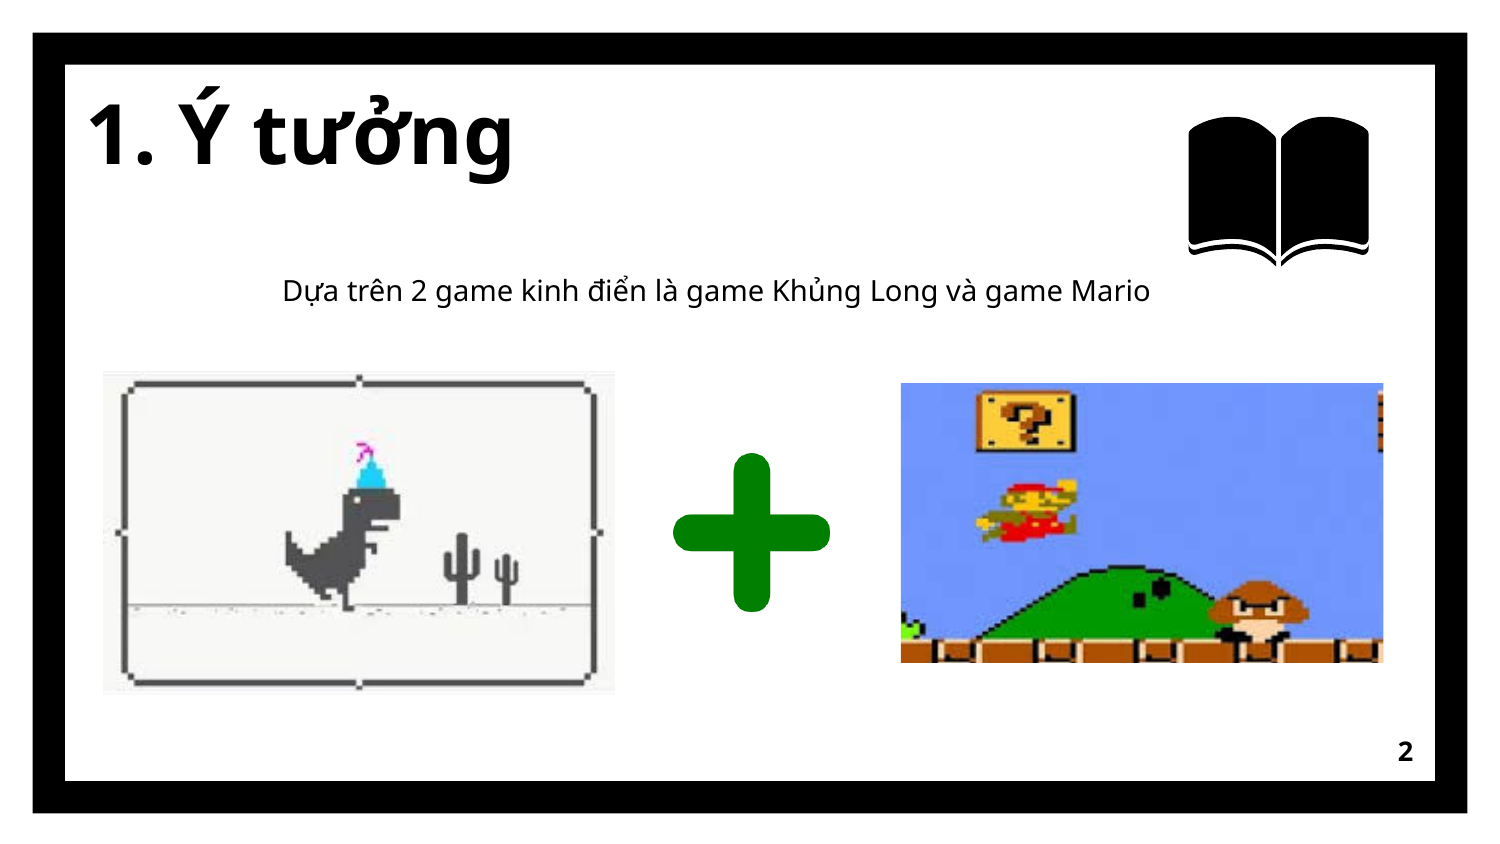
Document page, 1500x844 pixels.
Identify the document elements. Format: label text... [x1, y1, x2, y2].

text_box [1188, 116, 1369, 267]
picture [900, 383, 1384, 663]
picture [673, 453, 830, 613]
picture [103, 371, 615, 695]
title 1. Ý tưởng [70, 68, 830, 196]
slide_number 2 [1338, 720, 1429, 786]
text_box Dựa trên 2 game kinh điển là game Khủng Long và game Mario [267, 265, 1166, 316]
